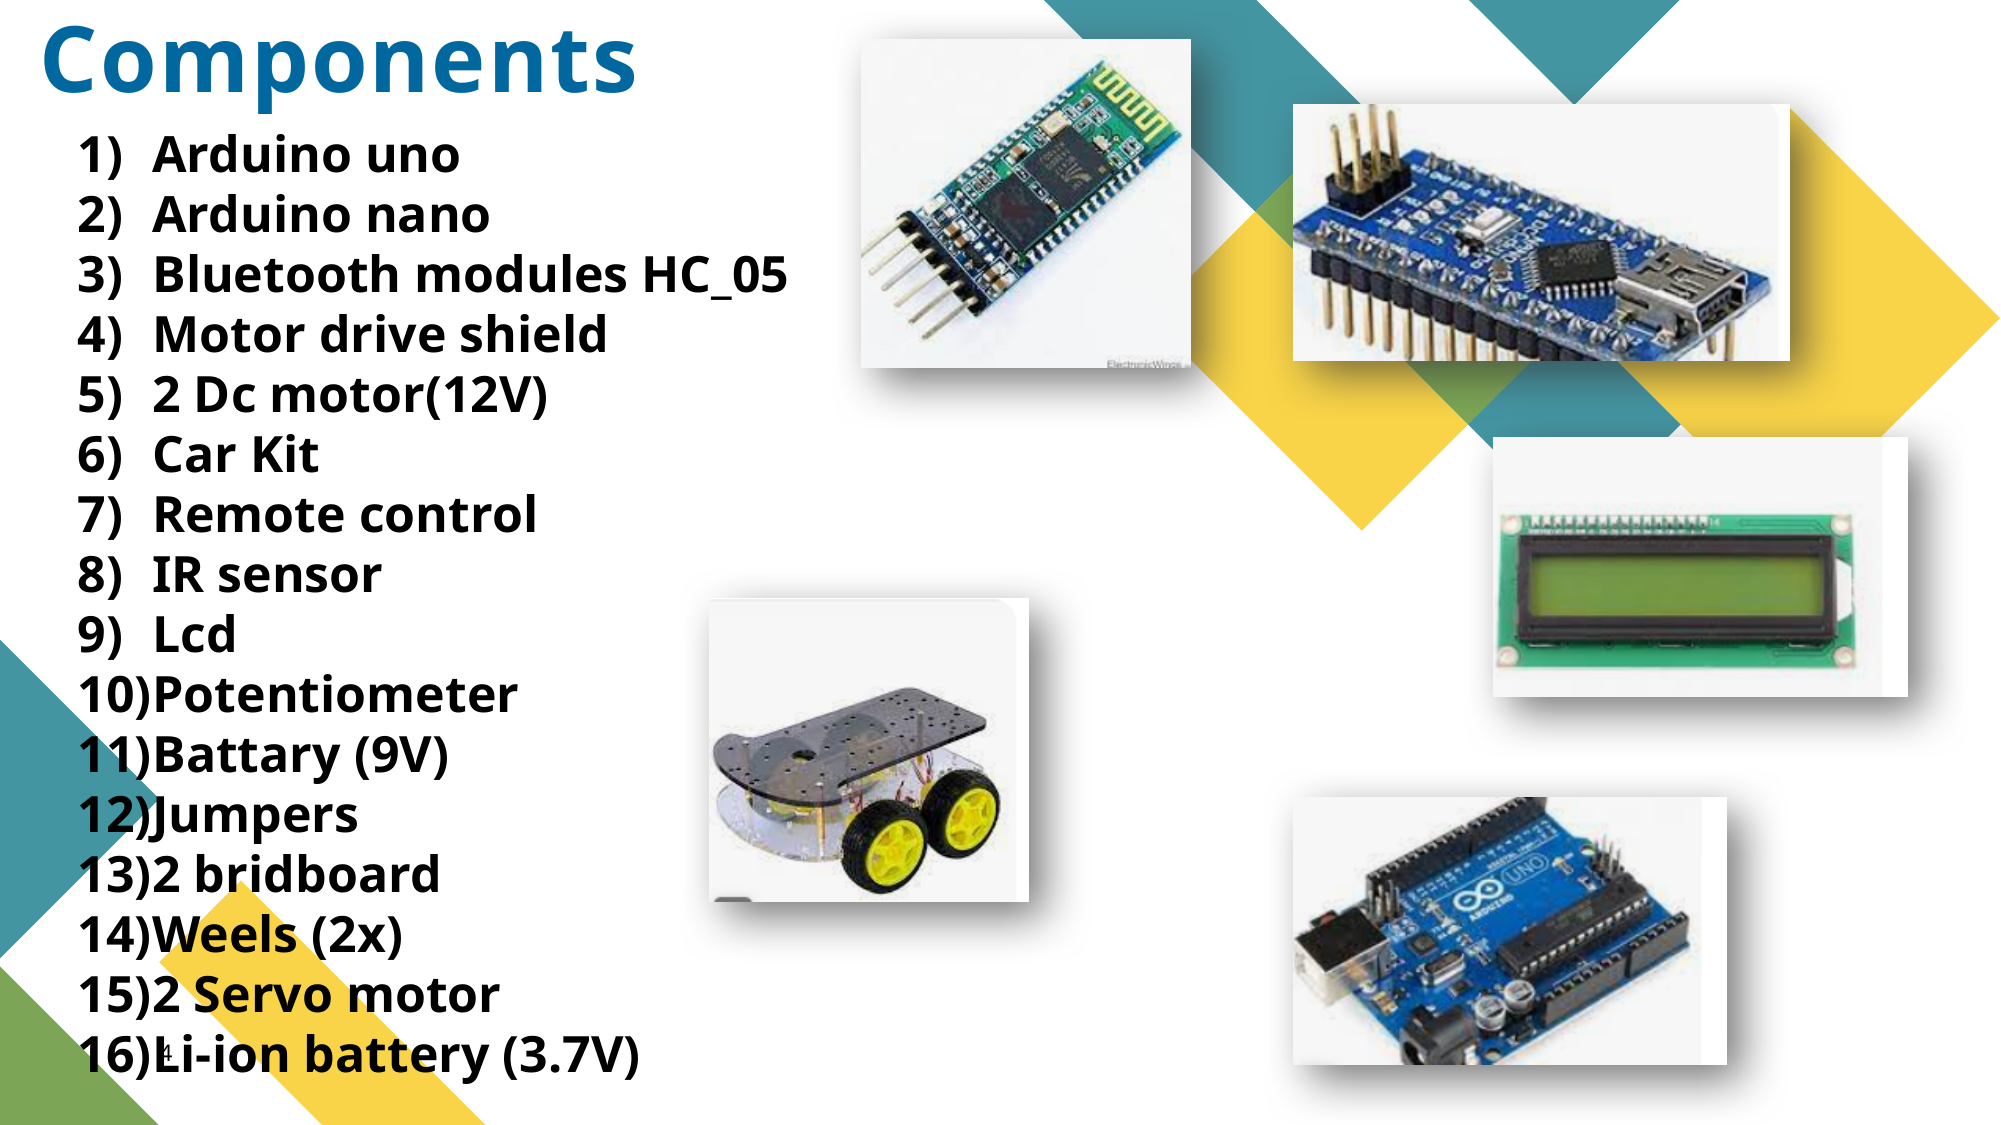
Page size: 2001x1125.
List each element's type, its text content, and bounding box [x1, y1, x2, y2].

picture [861, 39, 1191, 368]
title Components [39, 12, 644, 113]
picture [1293, 104, 1790, 361]
picture [1293, 797, 1727, 1065]
text_box Arduino uno Arduino nano Bluetooth modules HC_05 Motor drive shield 2 Dc motor(12V) Car Kit Remote control IR sensor Lcd Potentiometer Battary (9V) Jumpers 2 bridboard Weels (2x) 2 Servo motor Li-ion battery (3.7V) [62, 114, 956, 1095]
picture [709, 598, 1029, 902]
picture [1493, 437, 1908, 697]
